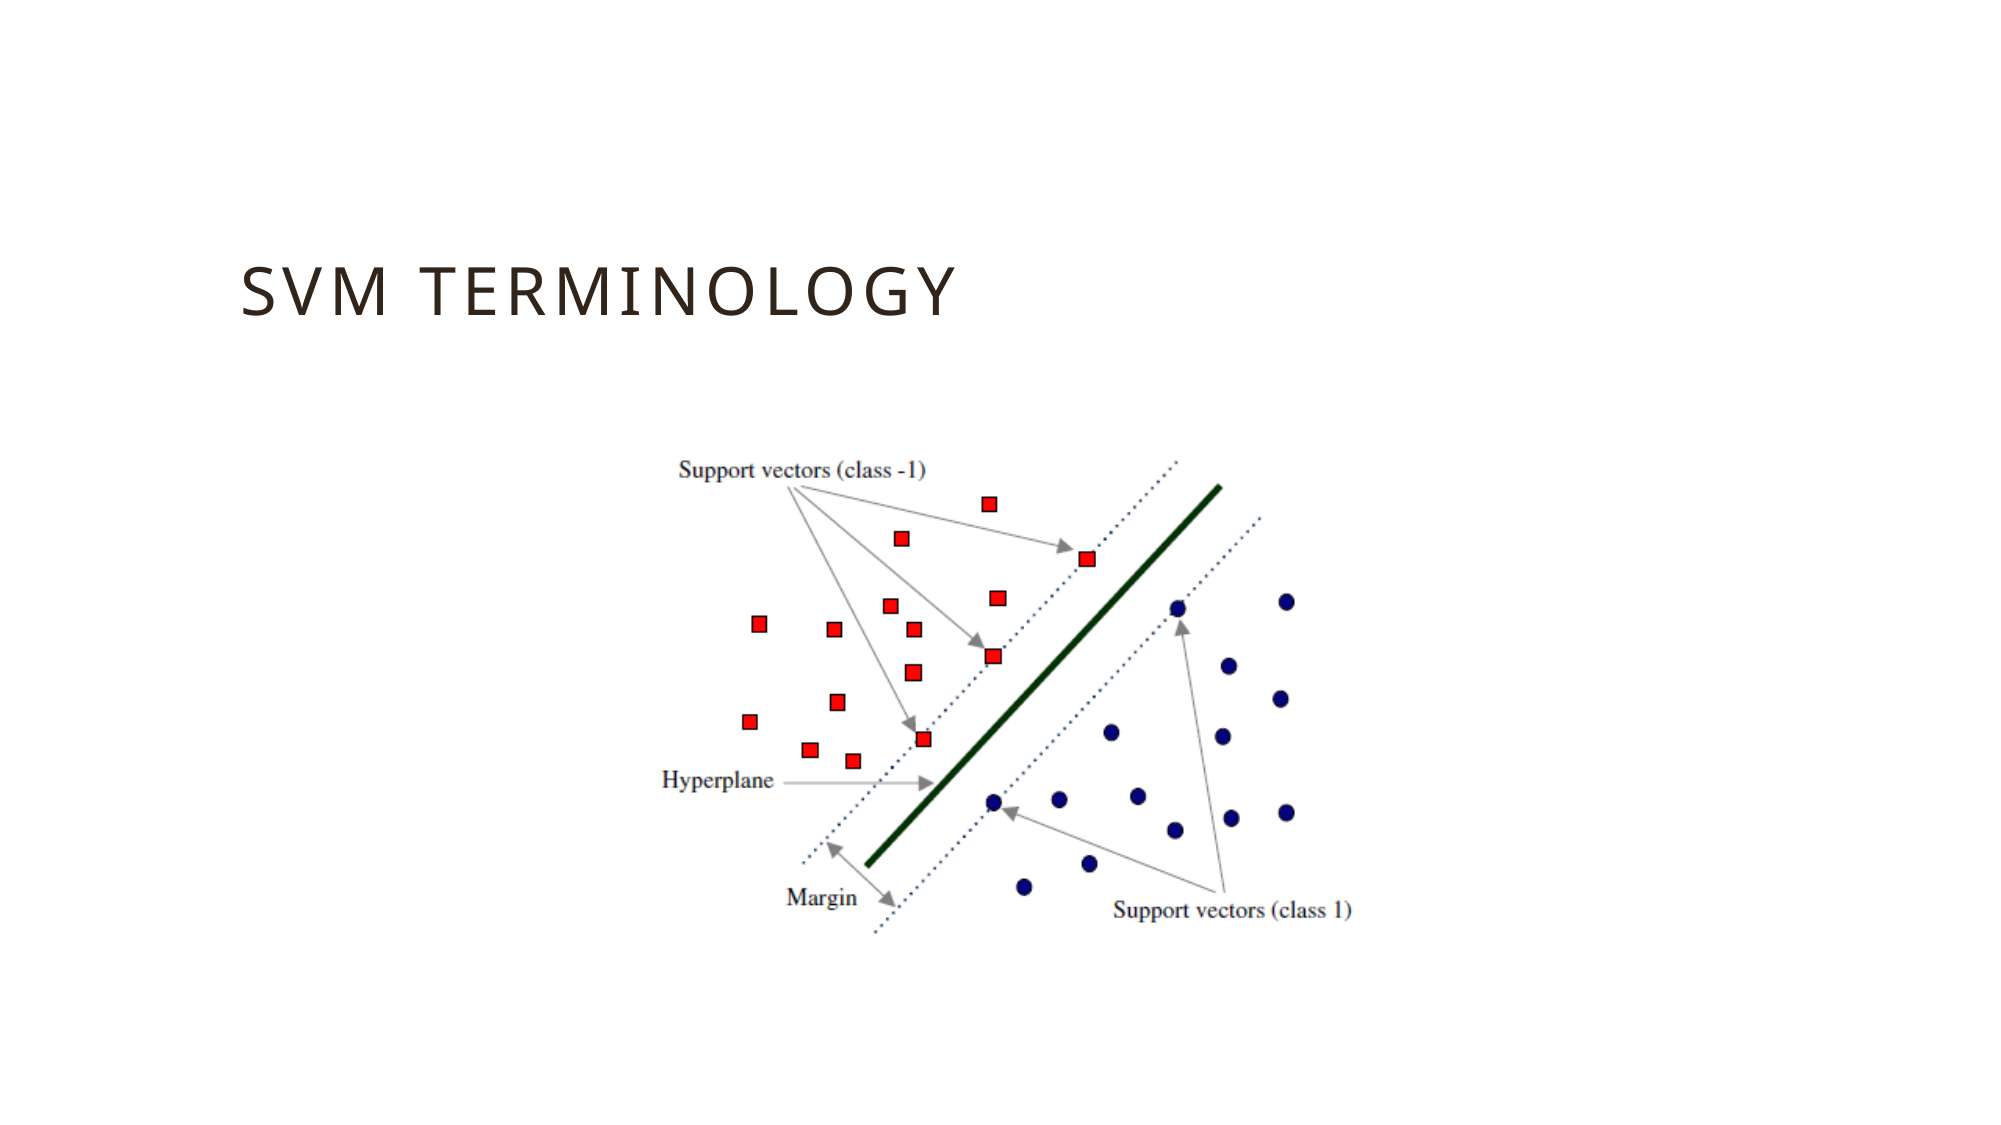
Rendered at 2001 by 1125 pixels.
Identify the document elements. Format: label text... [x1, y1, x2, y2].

picture [600, 442, 1373, 940]
title SVM Terminology [225, 112, 1782, 338]
